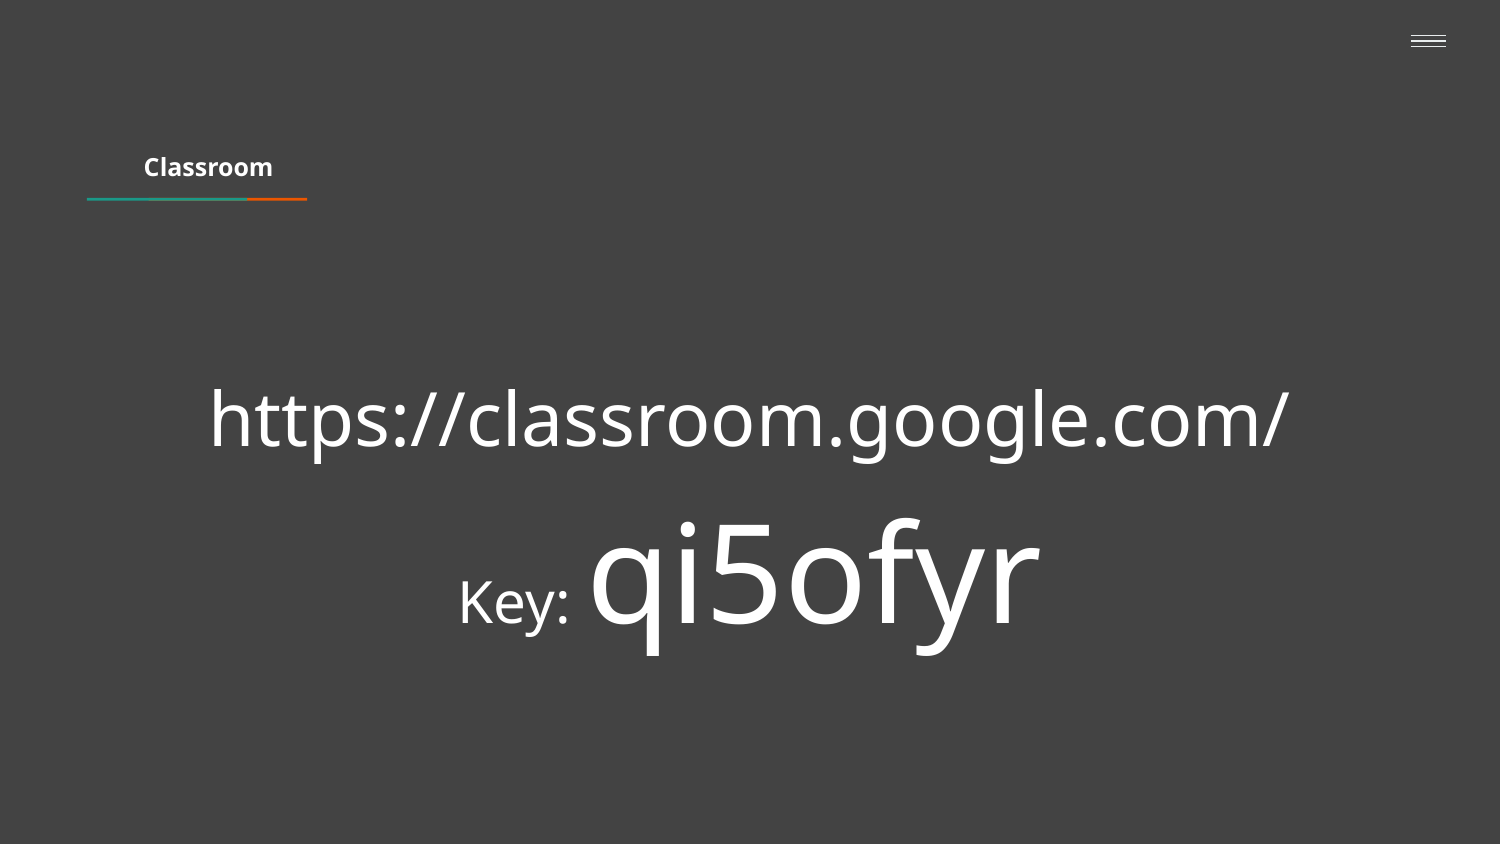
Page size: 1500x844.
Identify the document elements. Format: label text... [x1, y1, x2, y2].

list https://classroom.google.com/ Key: qi5ofyr [23, 342, 1476, 679]
title Classroom [128, 136, 1279, 195]
